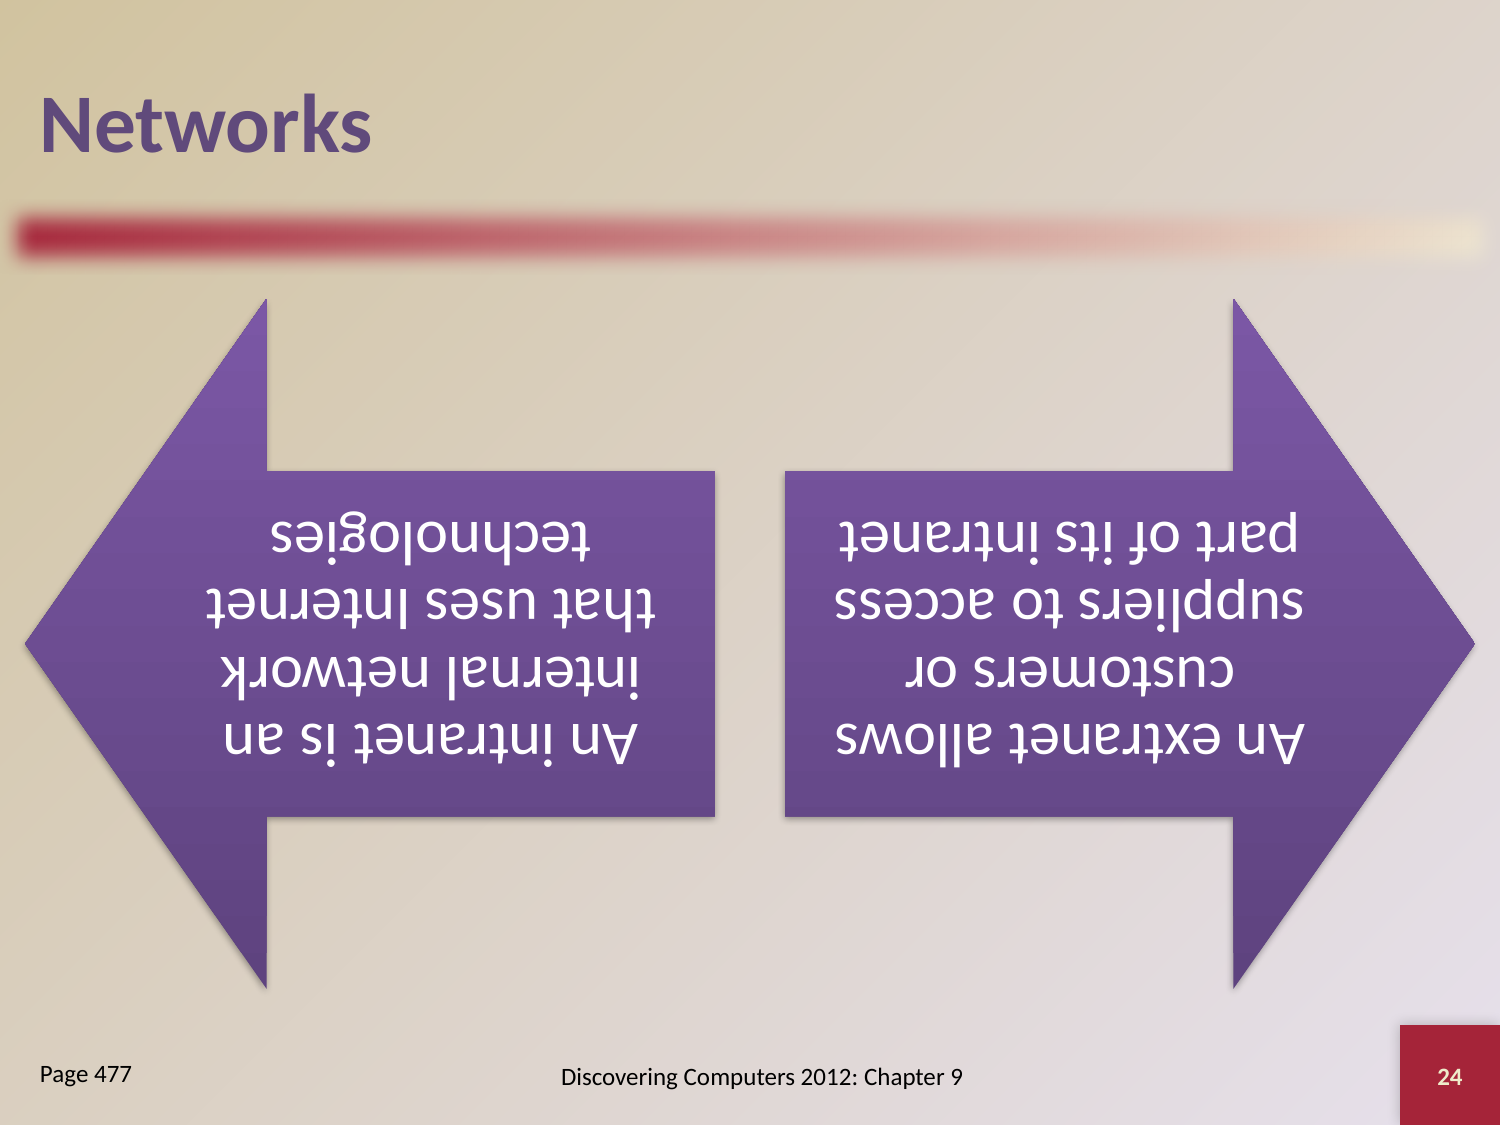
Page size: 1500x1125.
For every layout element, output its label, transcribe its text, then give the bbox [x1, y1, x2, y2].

footer Discovering Computers 2012: Chapter 9 [450, 1037, 1075, 1113]
list Page 477 [24, 1050, 300, 1125]
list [24, 262, 1476, 1026]
slide_number 24 [1400, 1025, 1500, 1125]
title Networks [24, 24, 1475, 213]
